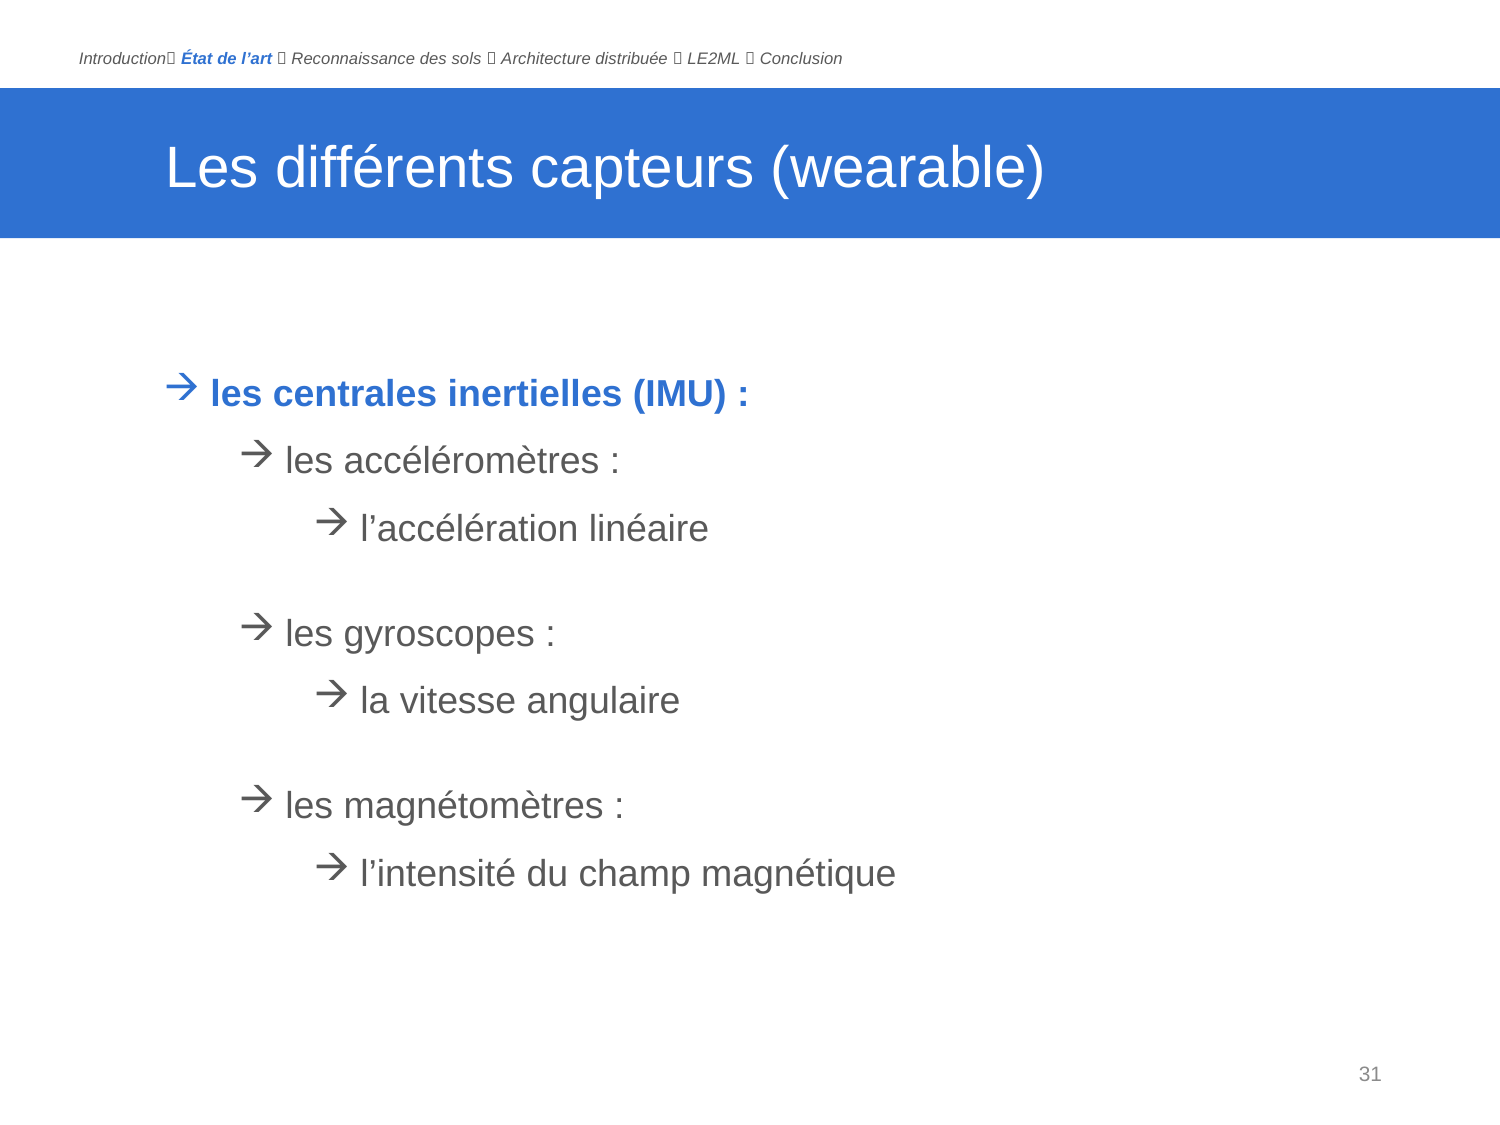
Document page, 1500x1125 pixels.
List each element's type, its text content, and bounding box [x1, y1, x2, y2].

slide_number 31 [1059, 1042, 1397, 1103]
text_box Introduction État de l’art  Reconnaissance des sols  Architecture distribuée  LE2ML  Conclusion [64, 40, 1426, 75]
text_box les centrales inertielles (IMU) : les accéléromètres : l’accélération linéaire les gyroscopes : la vitesse angulaire les magnétomètres : l’intensité du champ magnétique [148, 339, 1352, 902]
title Les différents capteurs (wearable) [0, 88, 1500, 239]
